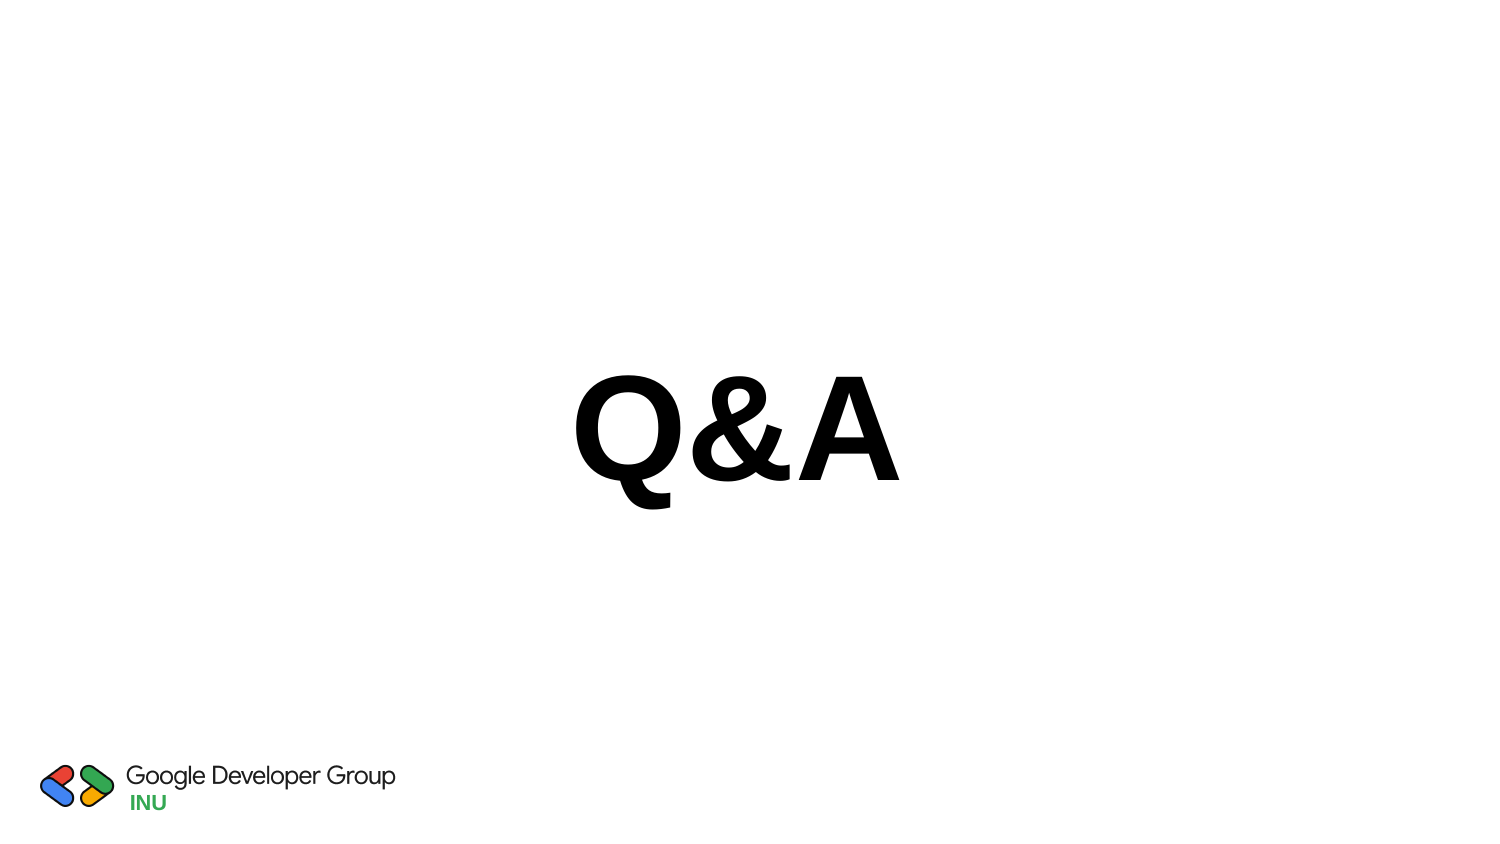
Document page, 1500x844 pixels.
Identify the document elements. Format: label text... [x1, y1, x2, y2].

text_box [40, 762, 441, 816]
text_box Q&A [555, 323, 945, 519]
